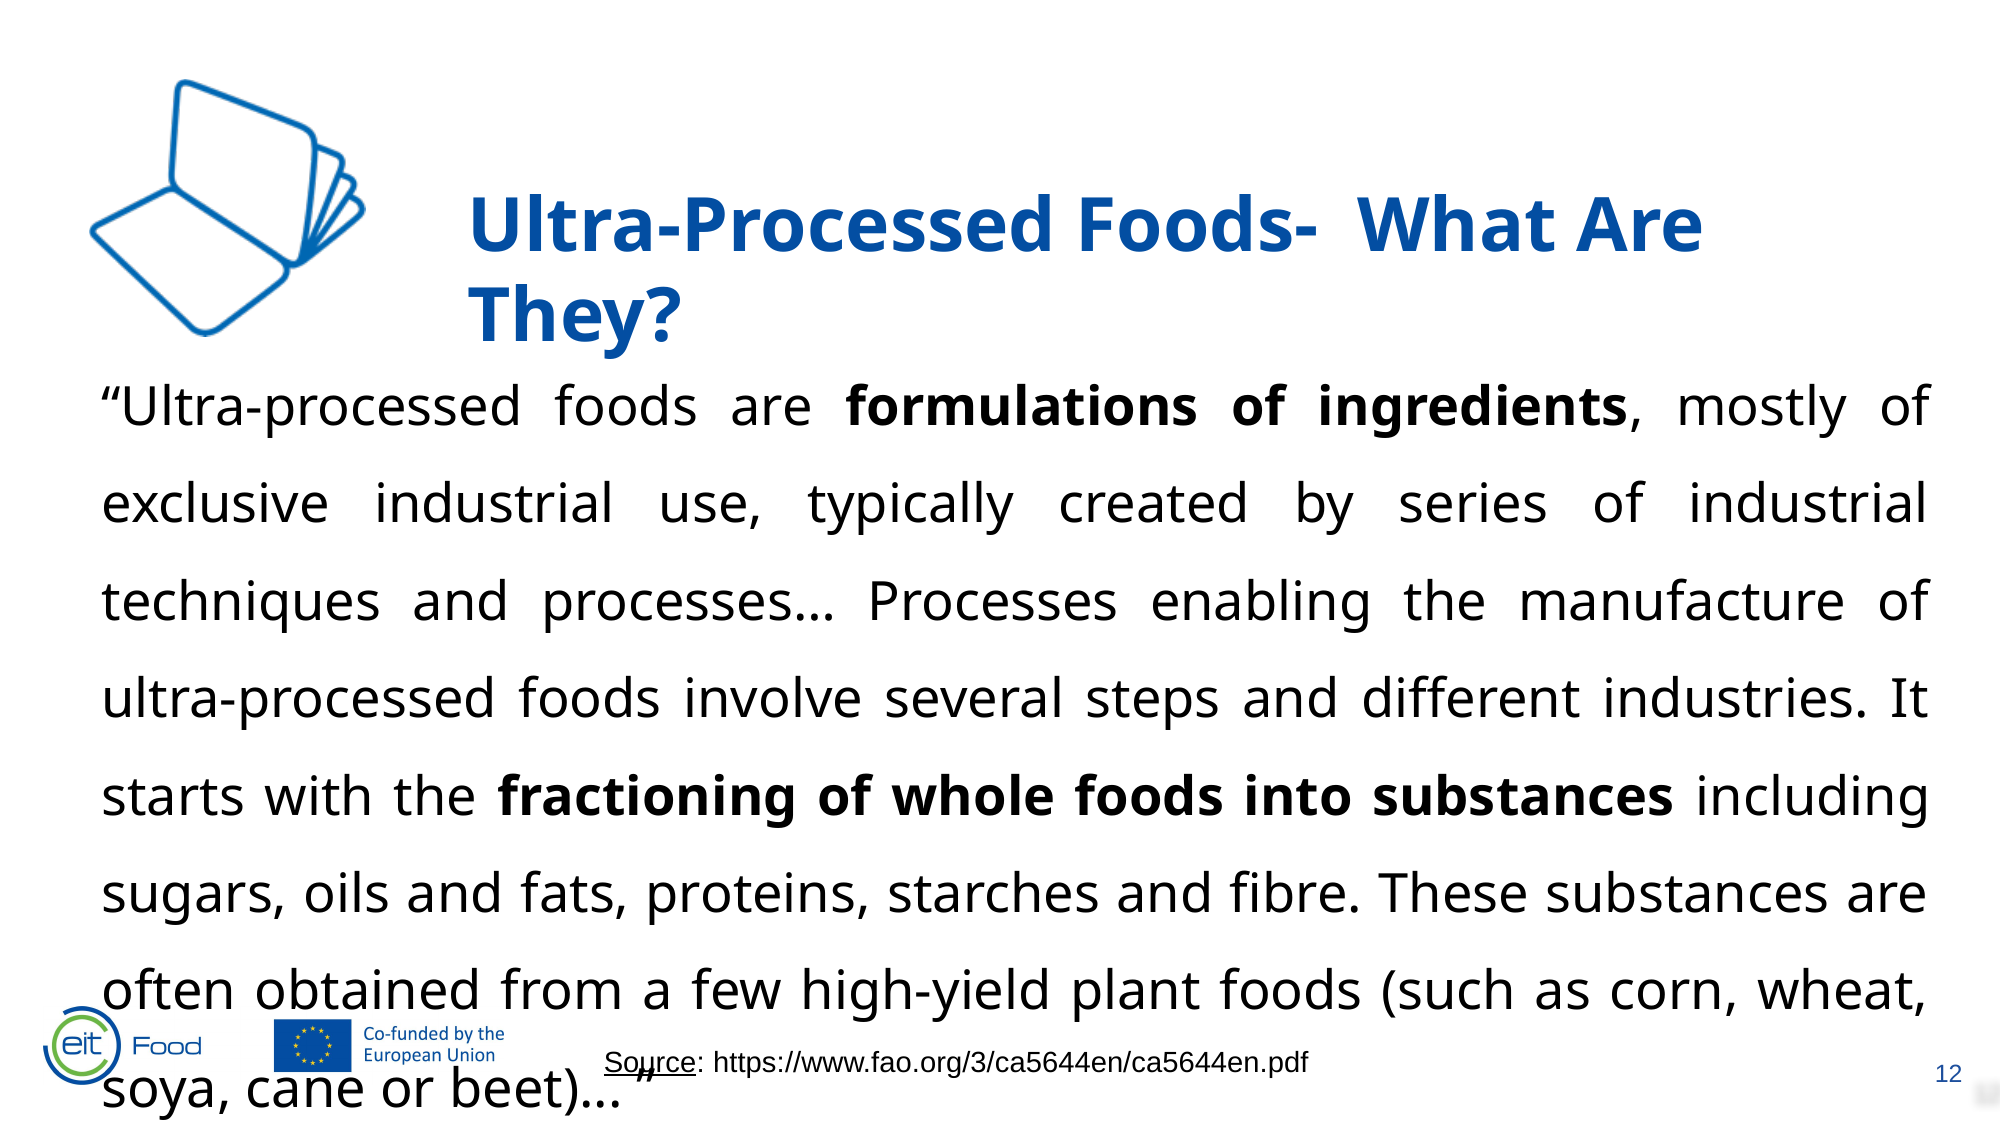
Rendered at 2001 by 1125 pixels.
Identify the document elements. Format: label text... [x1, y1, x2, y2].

text_box “Ultra-processed foods are formulations of ingredients, mostly of exclusive industrial use, typically created by series of industrial techniques and processes… Processes enabling the manufacture of ultra-processed foods involve several steps and different industries. It starts with the fractioning of whole foods into substances including sugars, oils and fats, proteins, starches and fibre. These substances are often obtained from a few high-yield plant foods (such as corn, wheat, soya, cane or beet)... ” [86, 331, 1946, 984]
picture [89, 79, 366, 331]
picture [43, 1006, 504, 1085]
text_box Source: https://www.fao.org/3/ca5644en/ca5644en.pdf [588, 1028, 1687, 1094]
list Ultra-Processed Foods- What Are They? [452, 168, 1946, 299]
slide_number ‹#› [1527, 1042, 1978, 1103]
